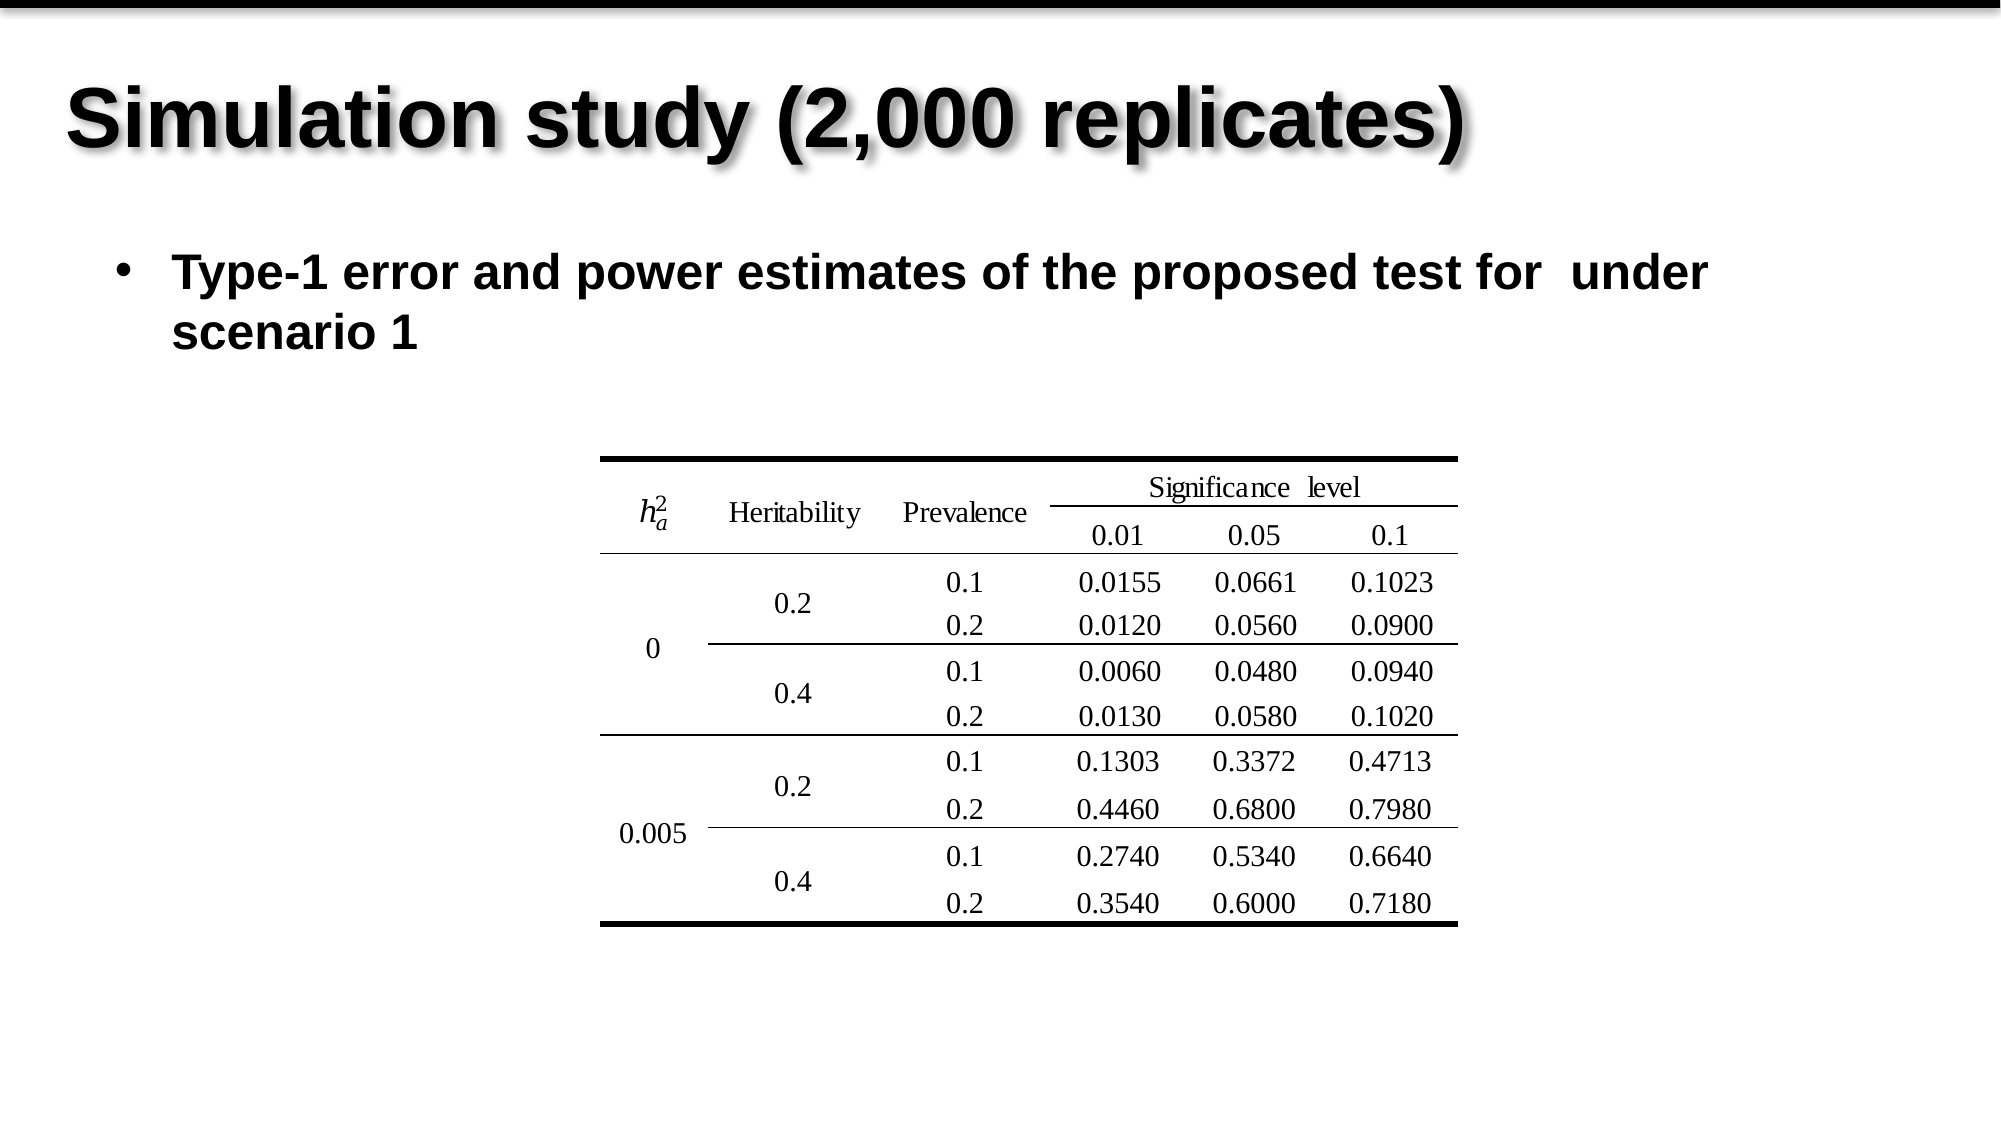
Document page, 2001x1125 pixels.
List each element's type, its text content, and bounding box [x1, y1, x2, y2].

picture [456, 455, 1602, 1047]
title Simulation study (2,000 replicates) [50, 54, 1851, 173]
